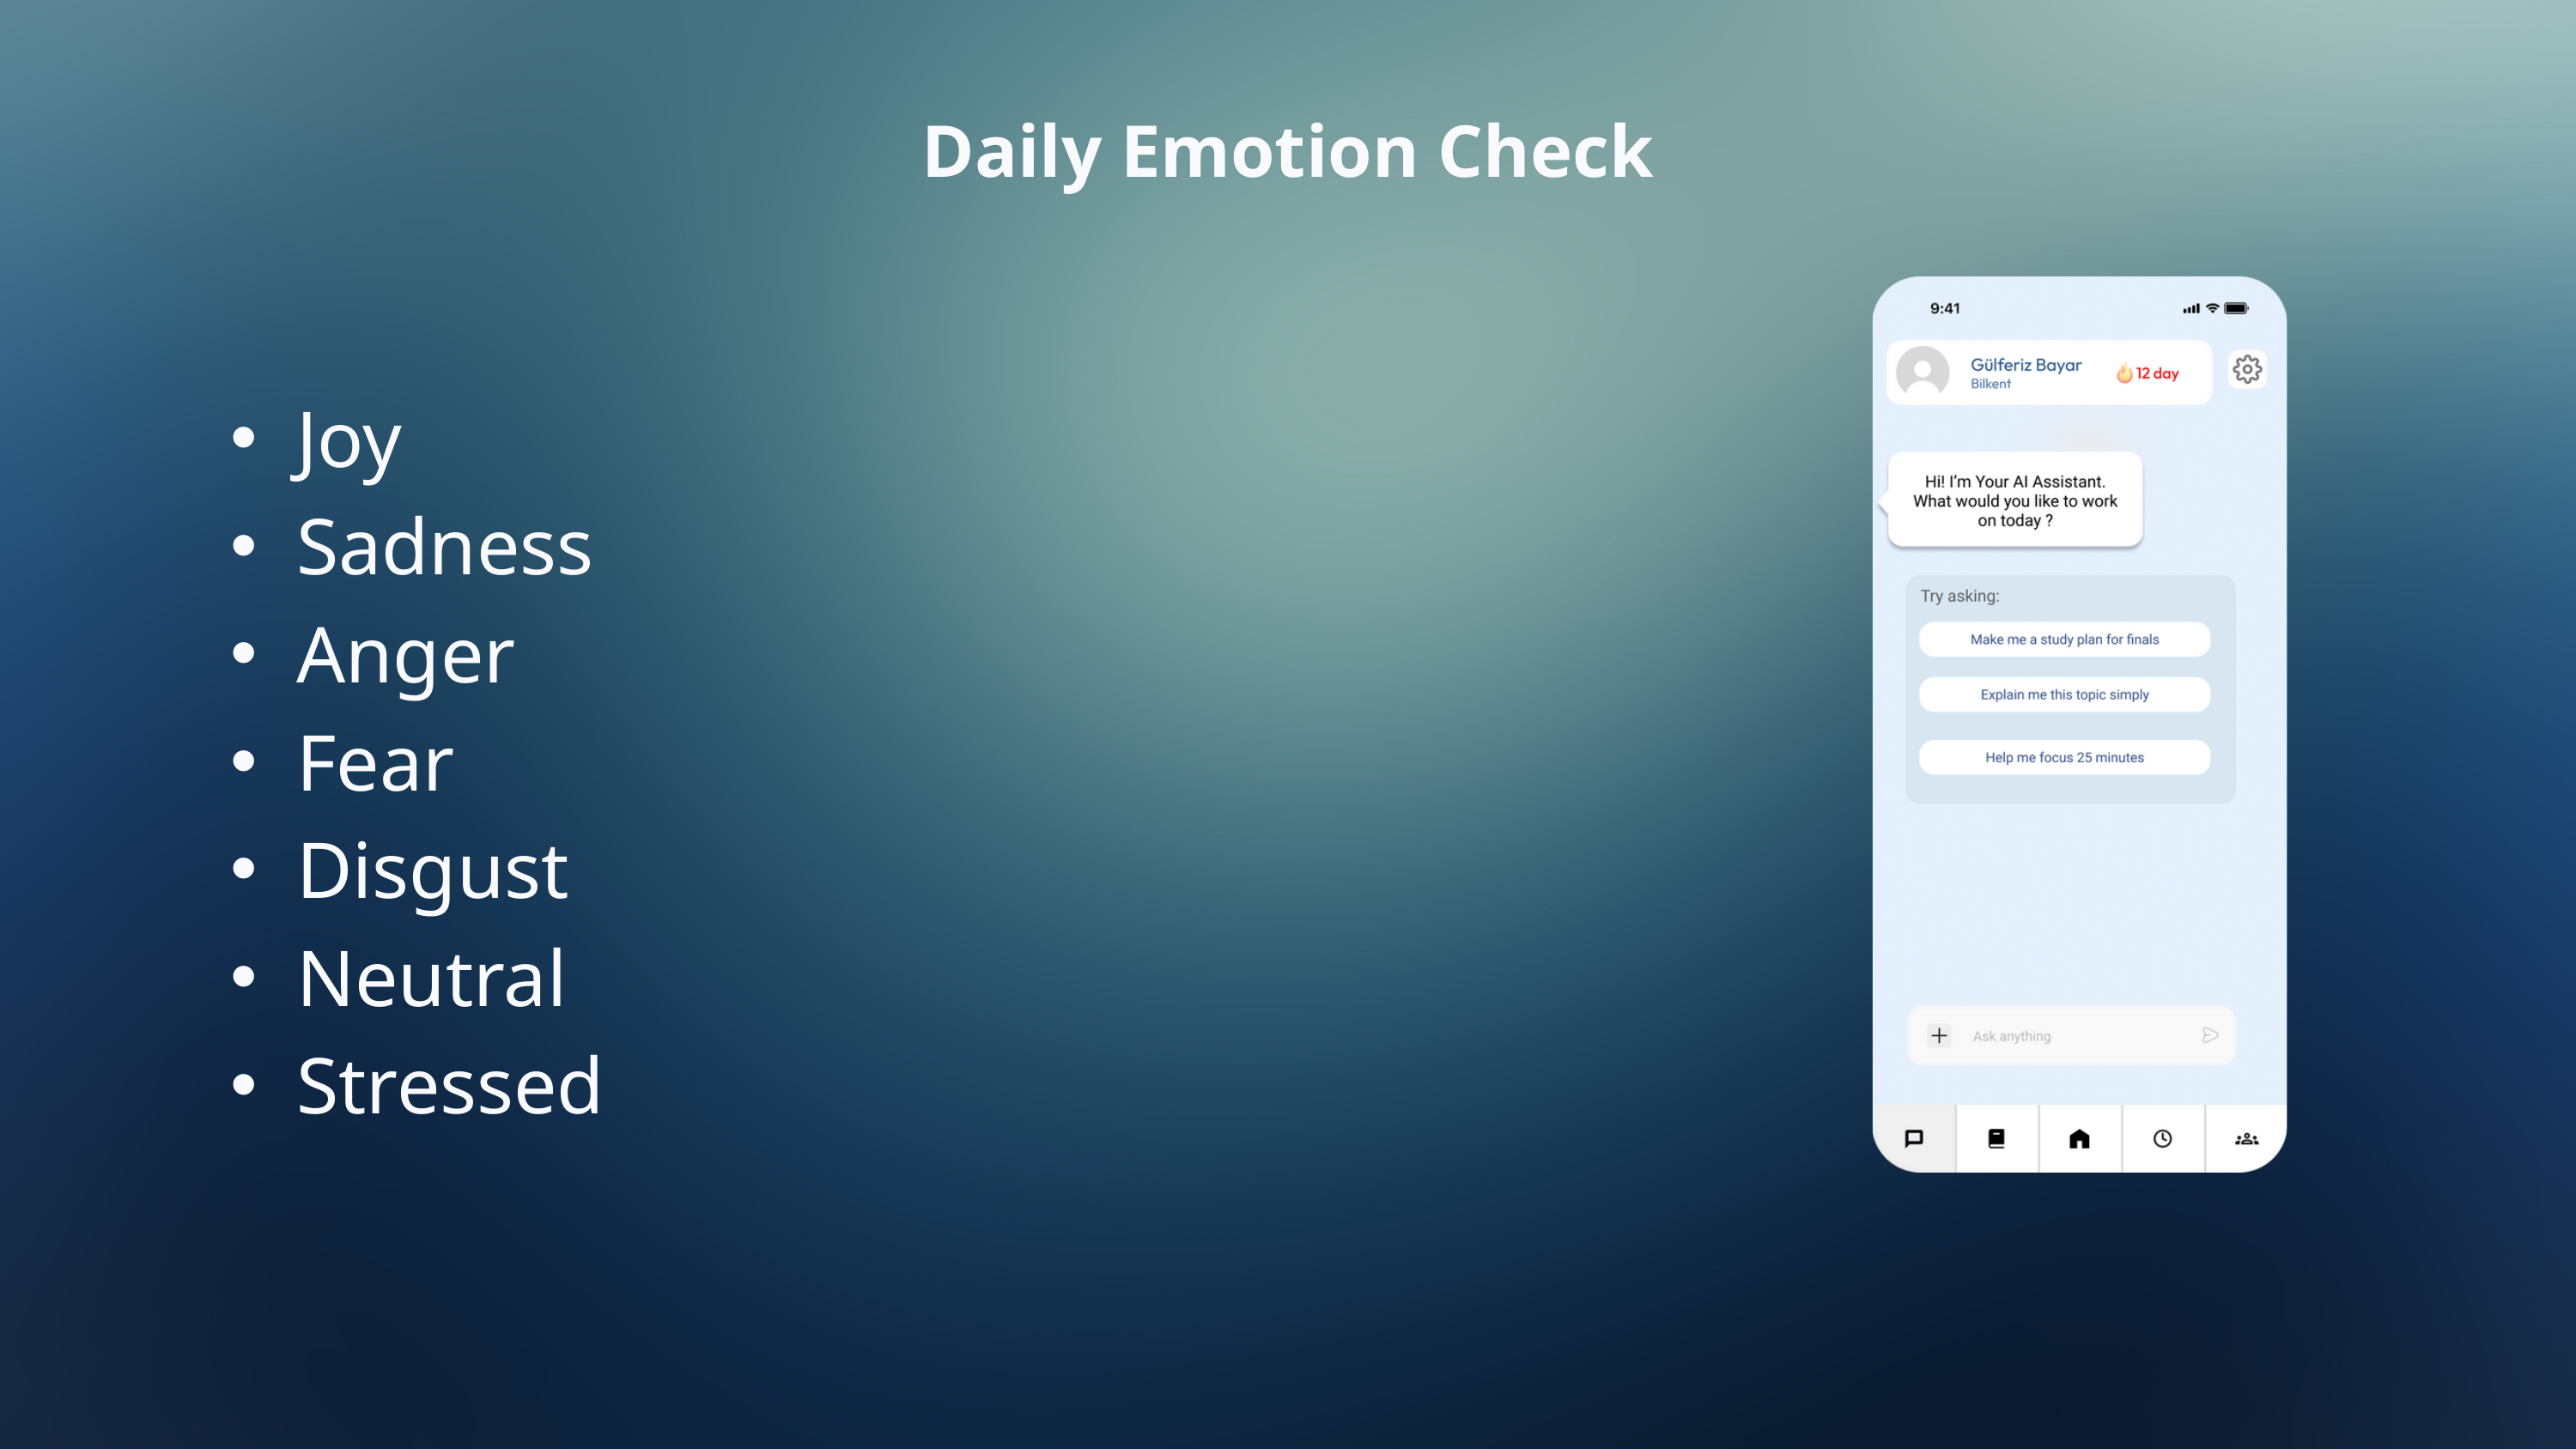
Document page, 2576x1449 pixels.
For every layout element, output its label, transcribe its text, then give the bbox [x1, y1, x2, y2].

text_box [0, 0, 2576, 1449]
text_box Daily Emotion Check [641, 91, 1935, 192]
text_box [1872, 276, 2287, 1173]
text_box Joy Sadness Anger Fear Disgust Neutral Stressed [165, 374, 623, 1130]
